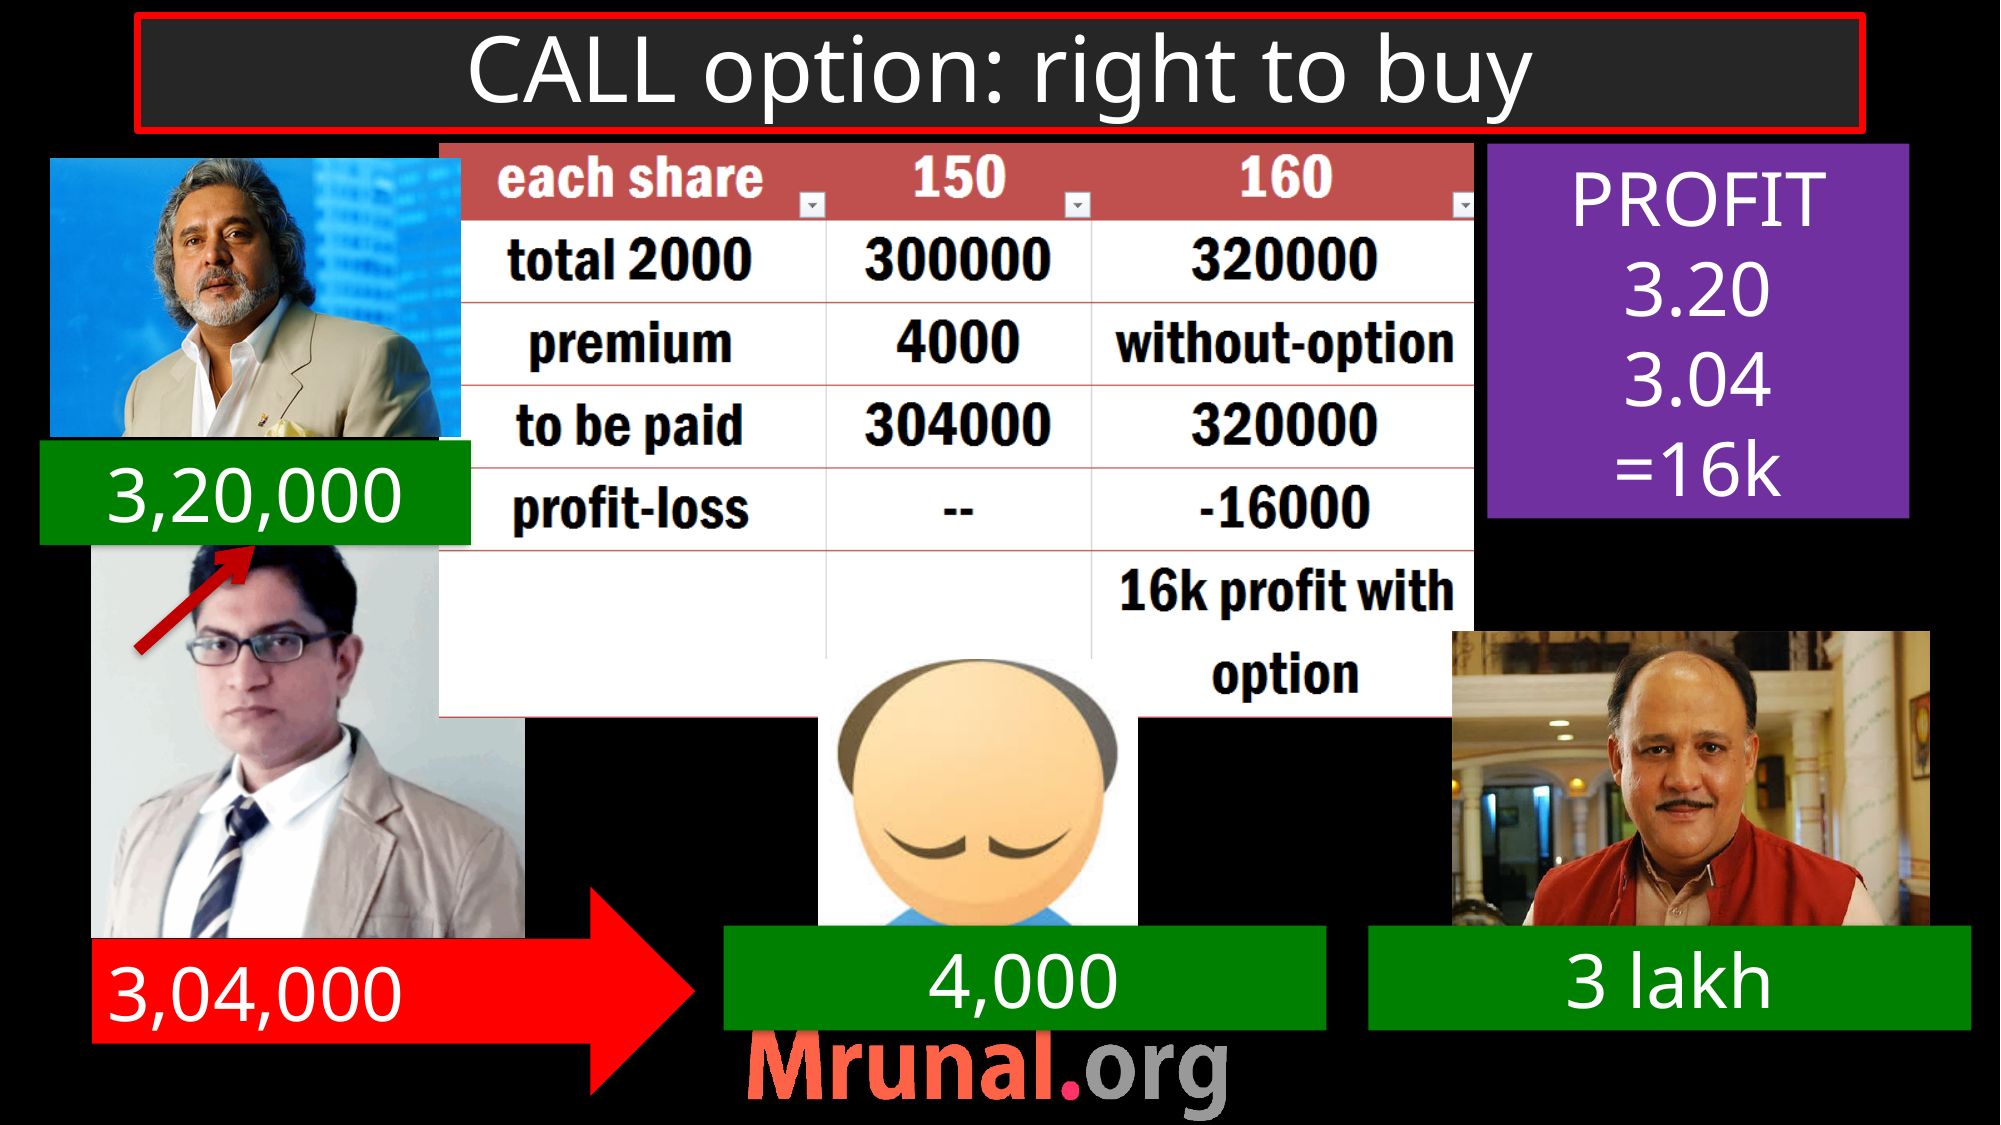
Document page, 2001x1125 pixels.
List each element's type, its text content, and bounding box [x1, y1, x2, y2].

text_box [137, 546, 256, 651]
text_box 3,20,000 [39, 440, 434, 546]
text_box 3 lakh [1368, 925, 1972, 1031]
text_box 4,000 [723, 925, 1327, 1031]
title CALL option: right to buy [134, 12, 1866, 134]
text_box PROFIT 3.20 3.04 =16k [1487, 143, 1910, 519]
text_box 3,04,000 [92, 886, 696, 1097]
picture [49, 143, 1930, 979]
picture [741, 1031, 1230, 1125]
